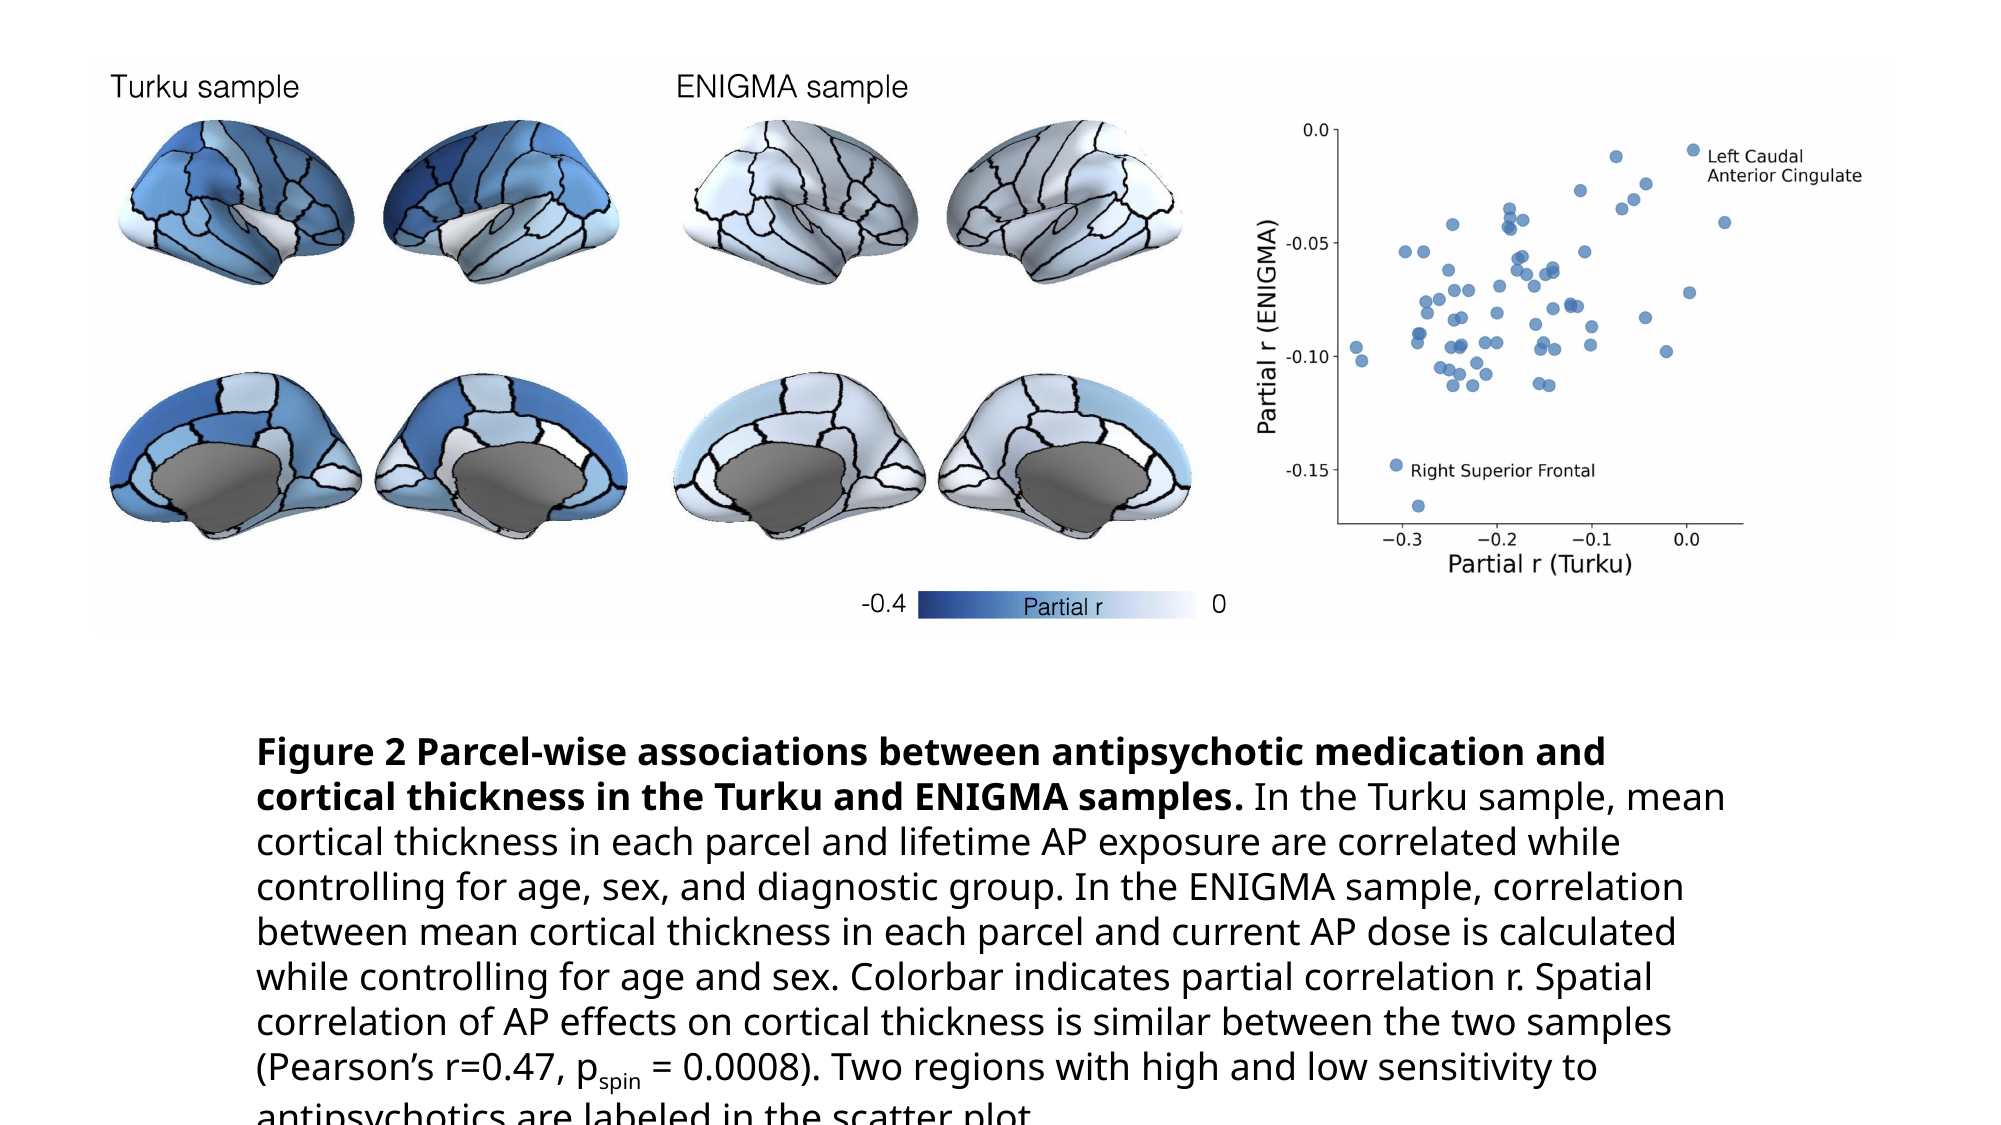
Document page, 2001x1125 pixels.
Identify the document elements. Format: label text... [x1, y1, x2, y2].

text_box Figure 2 Parcel-wise associations between antipsychotic medication and cortical thickness in the Turku and ENIGMA samples. In the Turku sample, mean cortical thickness in each parcel and lifetime AP exposure are correlated while controlling for age, sex, and diagnostic group. In the ENIGMA sample, correlation between mean cortical thickness in each parcel and current AP dose is calculated while controlling for age and sex. Colorbar indicates partial correlation r. Spatial correlation of AP effects on cortical thickness is similar between the two samples (Pearson’s r=0.47, pspin = 0.0008). Two regions with high and low sensitivity to antipsychotics are labeled in the scatter plot. [241, 720, 1759, 1125]
picture [90, 58, 1898, 636]
